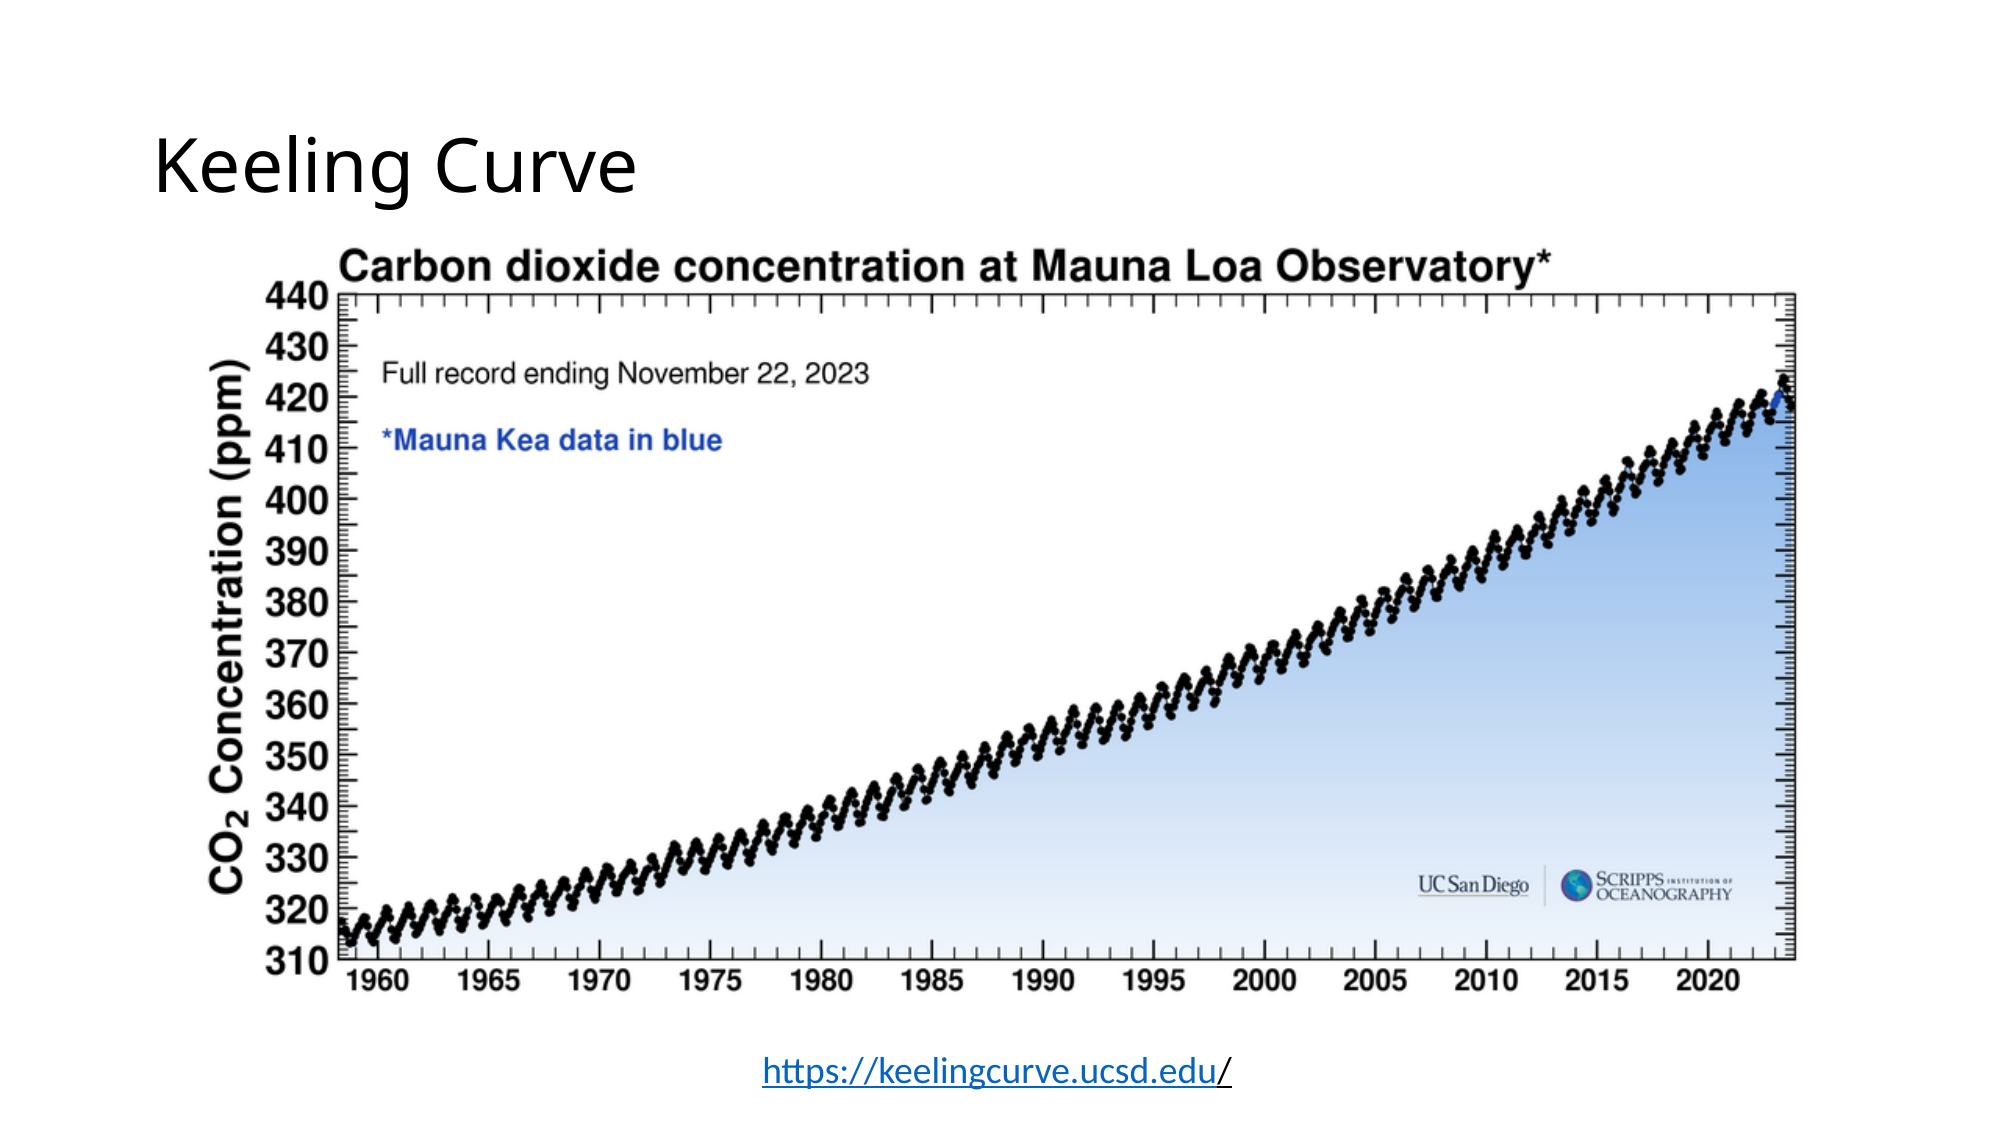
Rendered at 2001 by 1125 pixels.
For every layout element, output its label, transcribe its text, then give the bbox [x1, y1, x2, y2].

text_box https://keelingcurve.ucsd.edu/ [747, 1038, 1256, 1099]
title Keeling Curve [137, 59, 1863, 278]
picture [191, 231, 1812, 1014]
